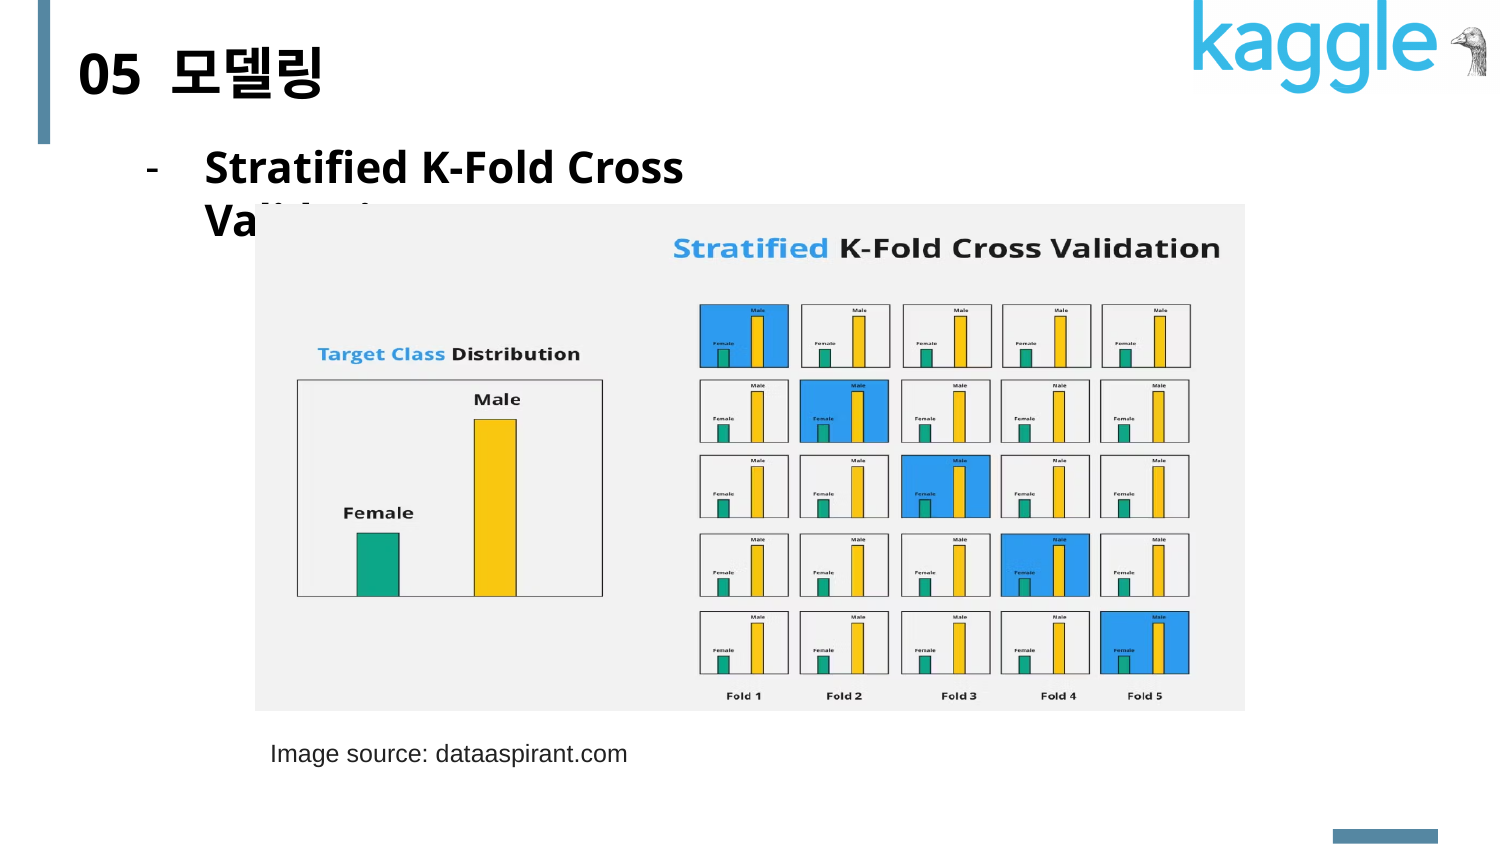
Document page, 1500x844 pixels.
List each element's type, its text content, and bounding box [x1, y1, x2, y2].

text_box [37, 0, 51, 145]
picture [254, 203, 1246, 711]
text_box Image source: dataaspirant.com [255, 722, 863, 787]
text_box Stratified K-Fold Cross Validation [114, 124, 861, 205]
picture [1193, 0, 1500, 94]
text_box [1332, 829, 1438, 844]
text_box 05 [67, 32, 159, 112]
text_box 모델링 [159, 32, 898, 112]
